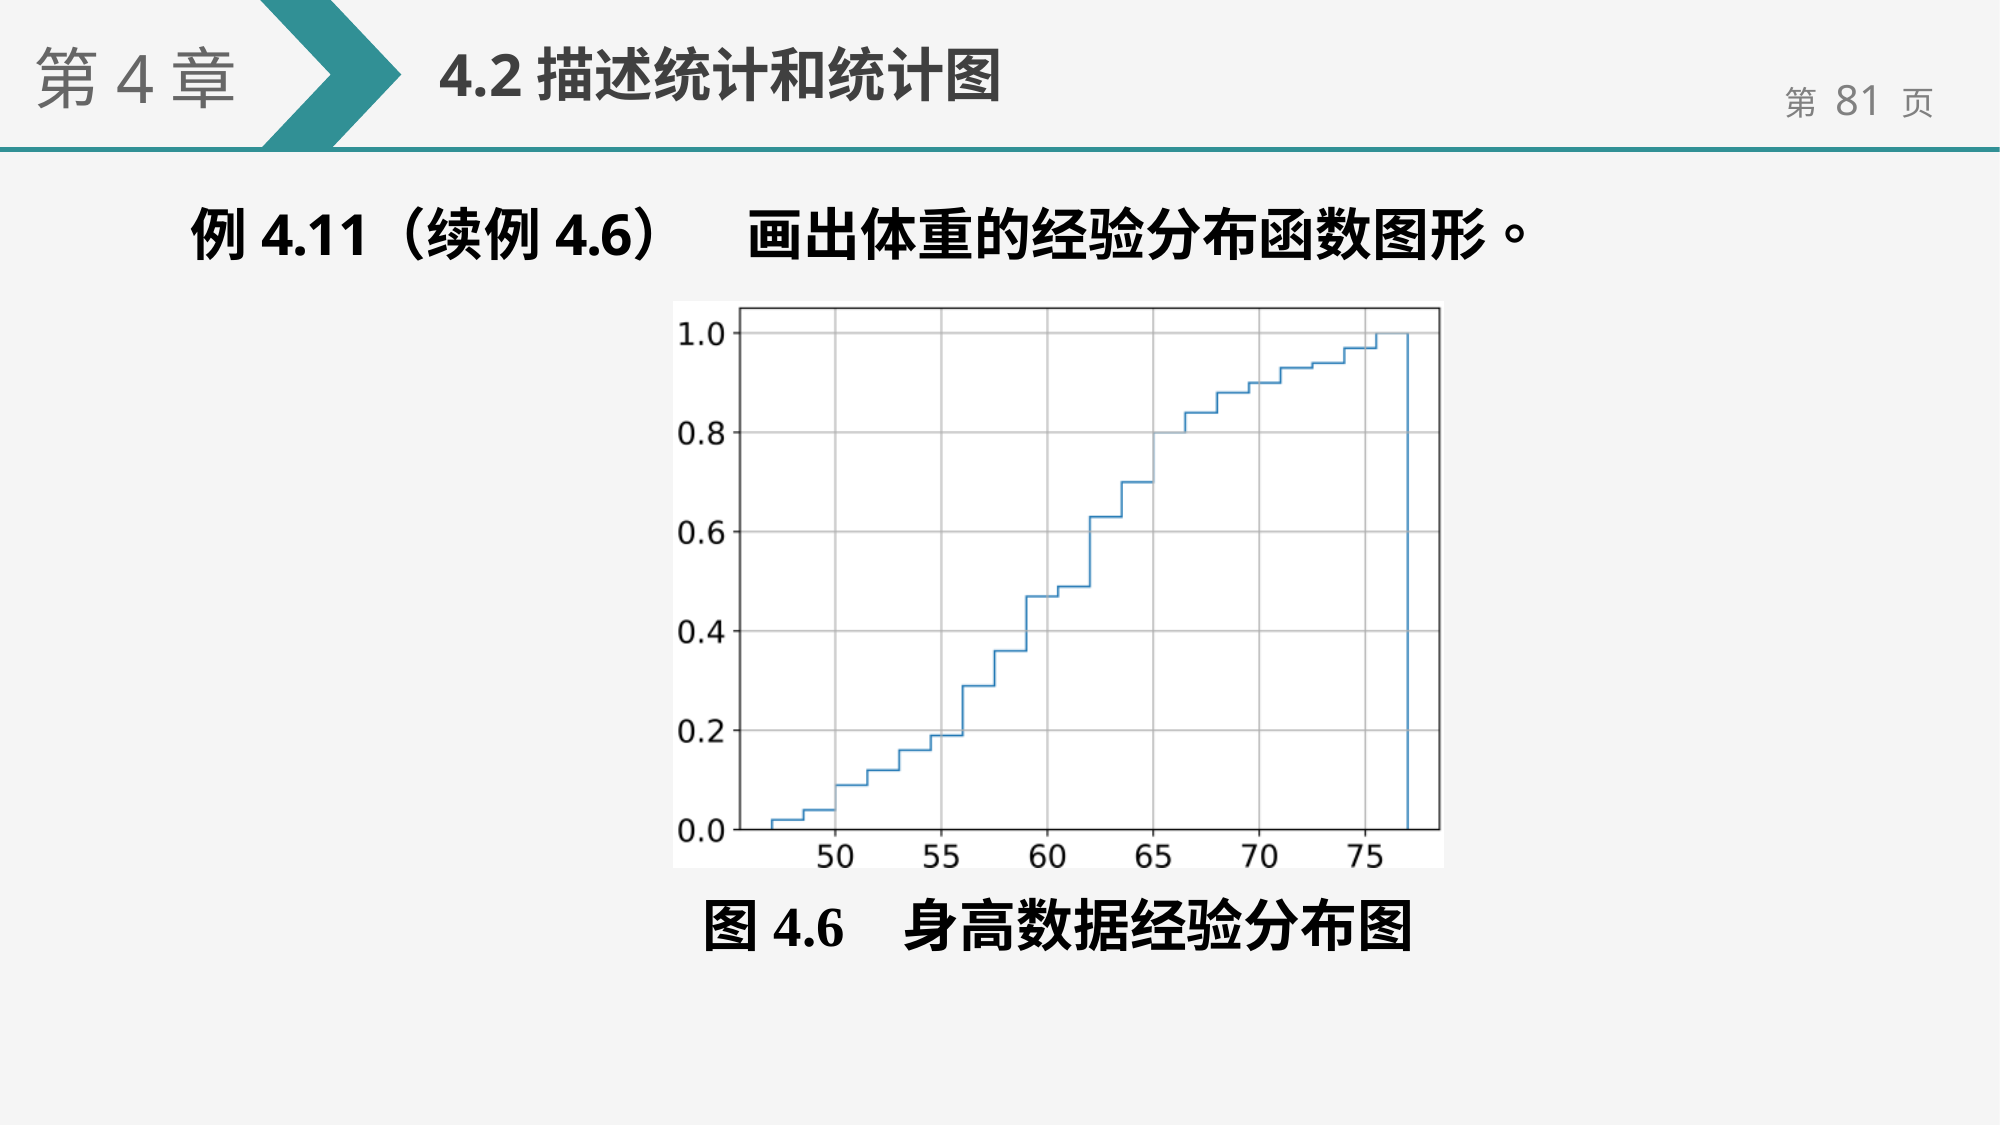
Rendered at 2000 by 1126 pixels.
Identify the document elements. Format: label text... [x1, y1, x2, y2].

text_box 第4章 [19, 29, 253, 125]
text_box [258, 0, 403, 148]
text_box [75, 172, 1924, 1033]
text_box 4.2描述统计和统计图 [424, 31, 1366, 116]
